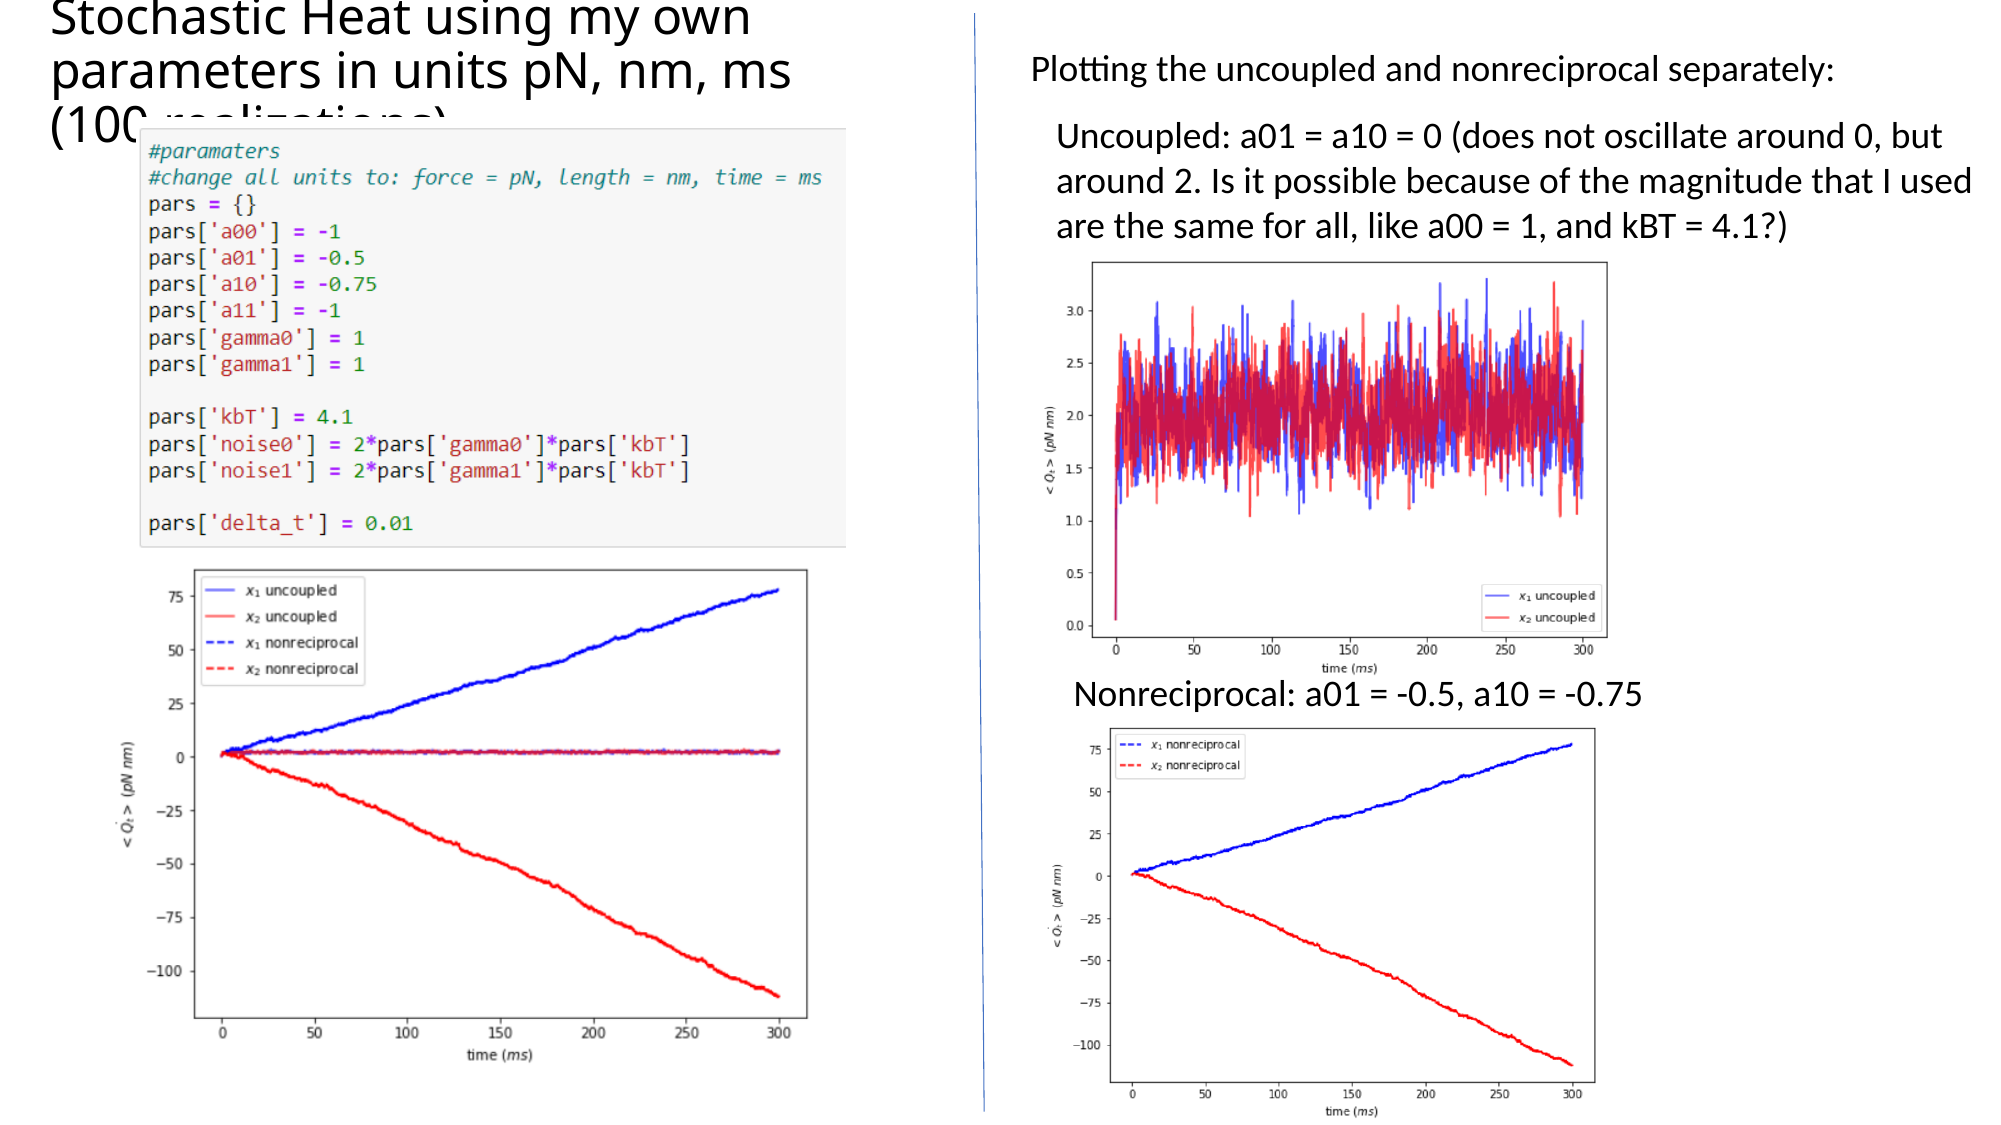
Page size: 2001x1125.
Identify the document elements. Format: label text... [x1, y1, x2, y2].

text_box Plotting the uncoupled and nonreciprocal separately: [1016, 36, 1914, 97]
picture [1041, 721, 1603, 1125]
picture [136, 117, 846, 549]
text_box Uncoupled: a01 = a10 = 0 (does not oscillate around 0, but around 2. Is it possible because of the magnitude that I used are the same for all, like a00 = 1, and kBT = 4.1?) [1041, 104, 2000, 254]
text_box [974, 13, 985, 1112]
picture [114, 562, 839, 1075]
title Stochastic Heat using my own parameters in units pN, nm, ms (100 realizations) [34, 24, 918, 120]
picture [1041, 255, 1614, 679]
text_box Nonreciprocal: a01 = -0.5, a10 = -0.75 [1058, 661, 2000, 722]
